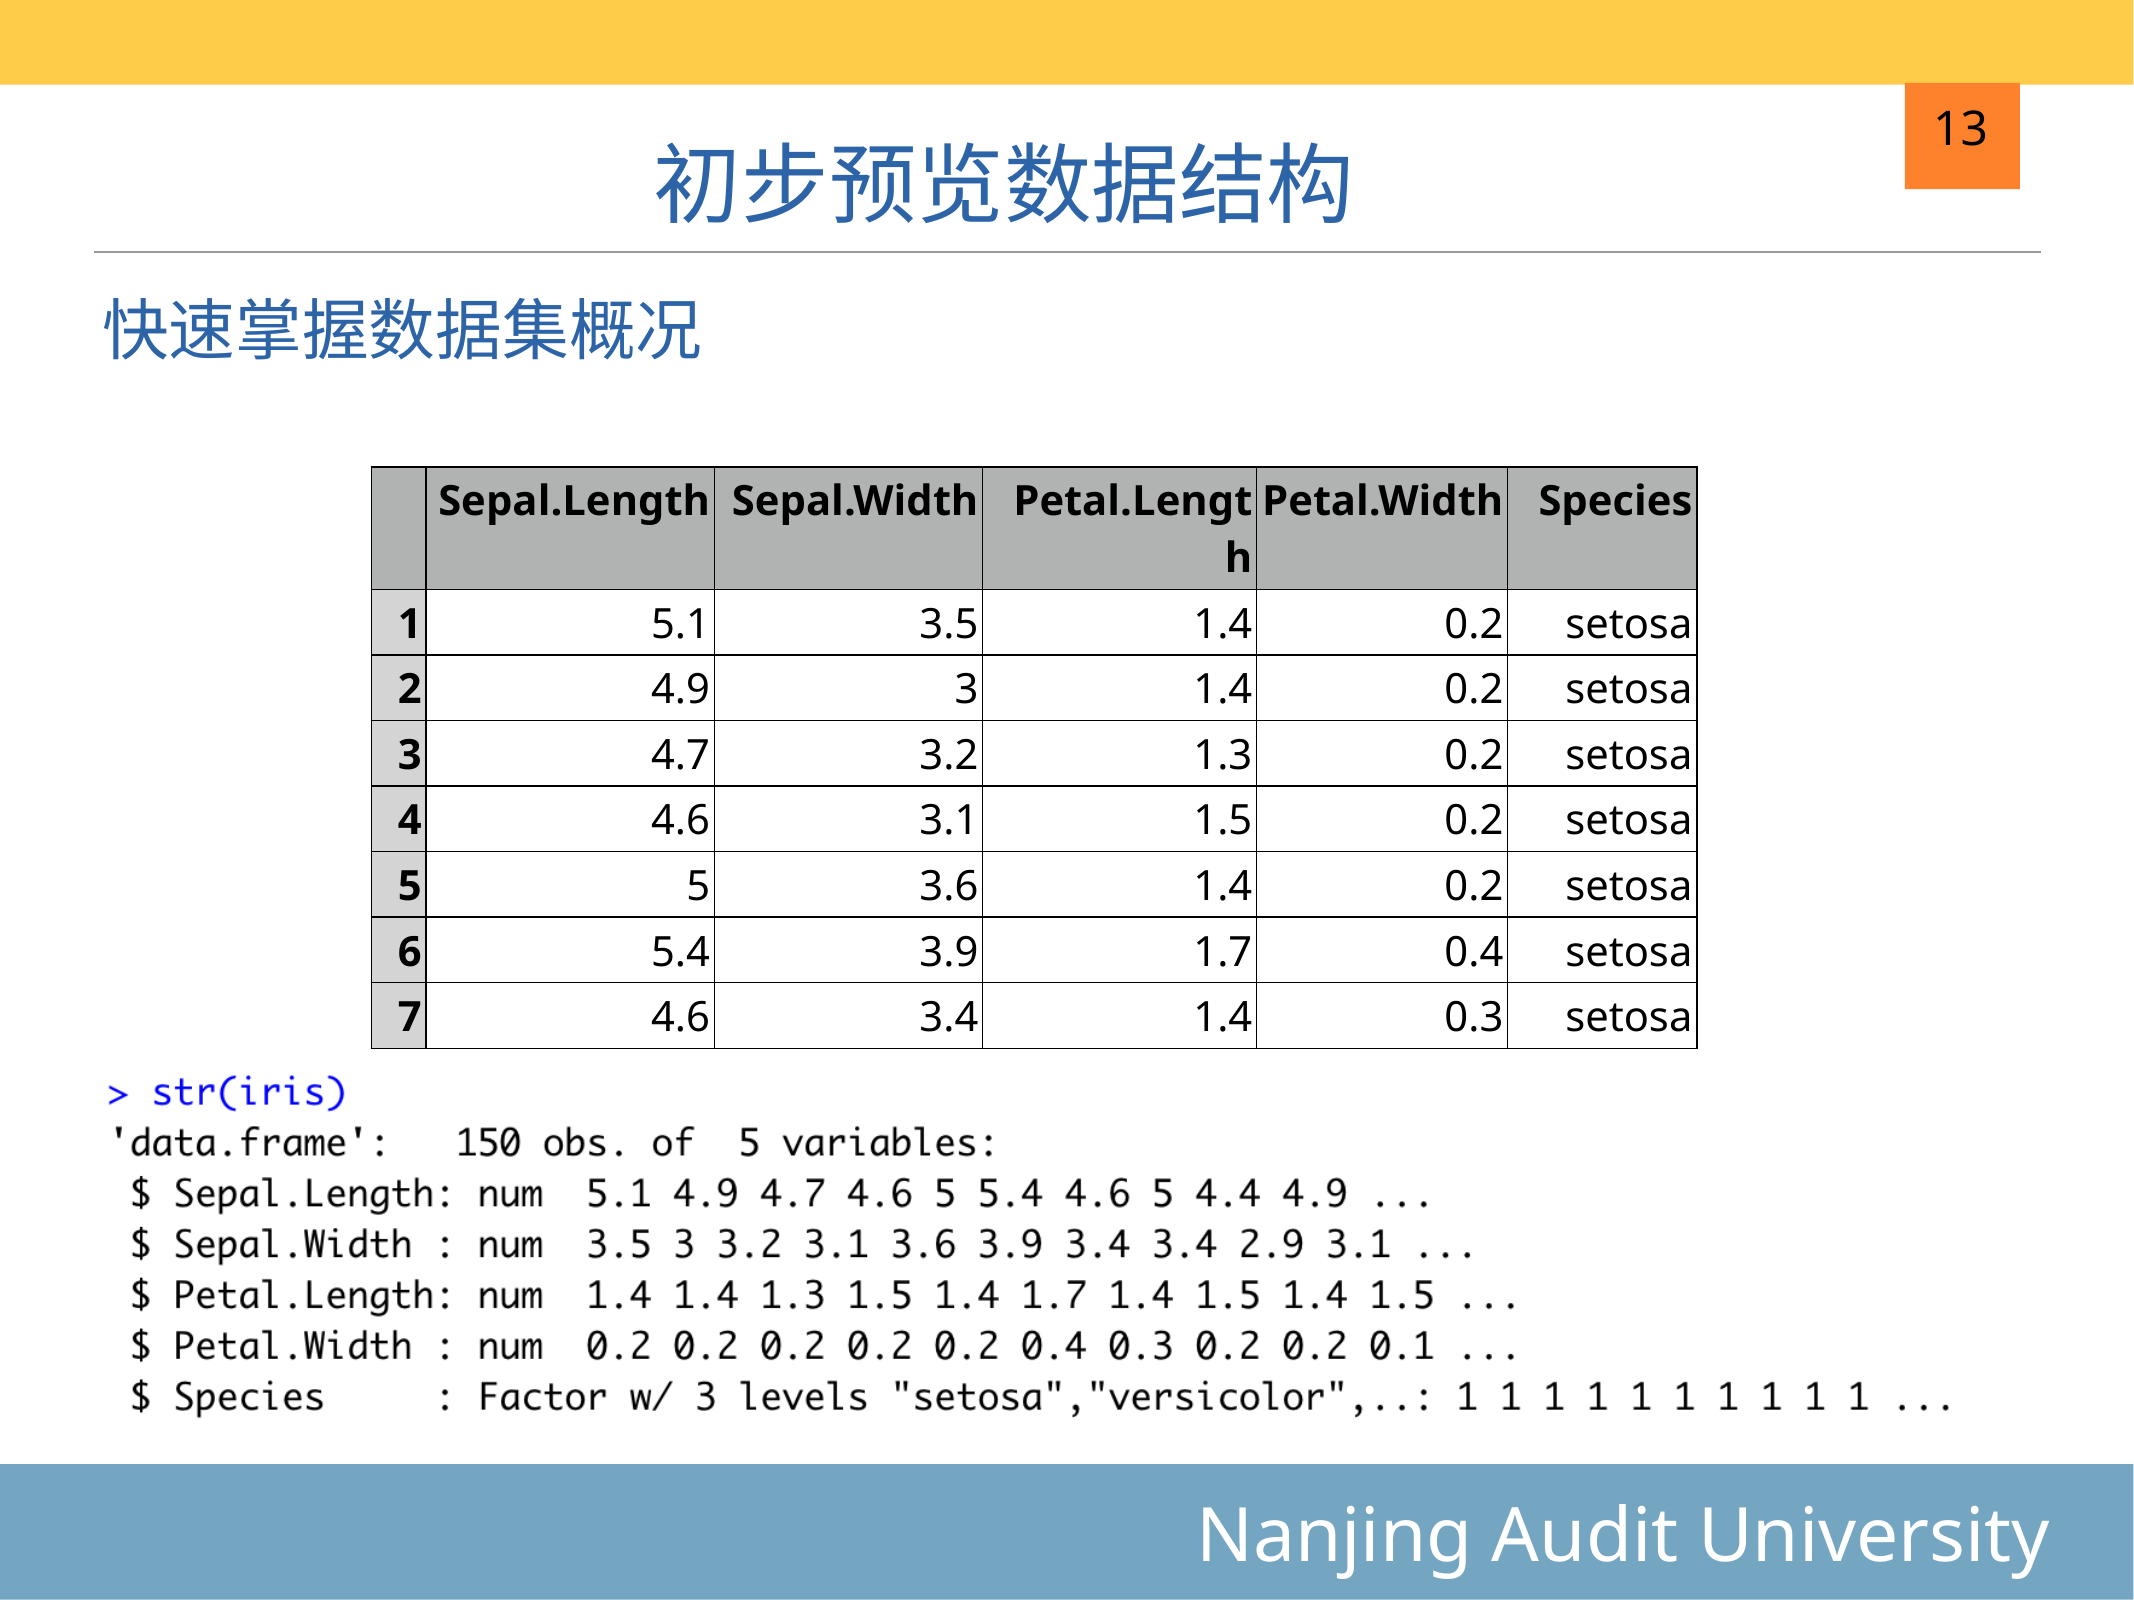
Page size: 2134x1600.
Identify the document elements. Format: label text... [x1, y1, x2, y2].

table_cell 4.6 [427, 983, 714, 1048]
table_cell 4.9 [427, 656, 714, 720]
table_cell setosa [1508, 787, 1696, 851]
table_cell 1 [372, 590, 425, 654]
table_cell 7 [372, 983, 425, 1048]
list 快速掌握数据集概况 [93, 279, 2041, 431]
table_cell setosa [1508, 656, 1696, 720]
table_cell 5.4 [427, 918, 714, 982]
table_cell 1.4 [983, 590, 1256, 654]
table_cell 4.6 [427, 787, 714, 851]
table_header Petal.Length [983, 468, 1256, 589]
table_cell 0.2 [1257, 787, 1507, 851]
table_cell 1.4 [983, 852, 1256, 916]
table_cell 3.2 [715, 721, 982, 785]
table_cell 1.5 [983, 787, 1256, 851]
table_cell setosa [1508, 721, 1696, 785]
table_cell 0.2 [1257, 721, 1507, 785]
table_cell 5 [427, 852, 714, 916]
table_cell 1.4 [983, 983, 1256, 1048]
table_header Sepal.Length [427, 468, 714, 589]
slide_number 13 [1923, 96, 1997, 172]
table_cell 3.5 [715, 590, 982, 654]
table_cell setosa [1508, 983, 1696, 1048]
table_cell 1.4 [983, 656, 1256, 720]
picture [93, 1066, 1975, 1434]
table_cell 5 [372, 852, 425, 916]
table_cell 3 [372, 721, 425, 785]
table_cell 3.1 [715, 787, 982, 851]
table_cell 0.2 [1257, 590, 1507, 654]
table_cell 3 [715, 656, 982, 720]
table_cell setosa [1508, 918, 1696, 982]
table_cell setosa [1508, 590, 1696, 654]
table_header Species [1508, 468, 1696, 589]
table_cell 0.3 [1257, 983, 1507, 1048]
table_header Petal.Width [1257, 468, 1507, 589]
title 初步预览数据结构 [124, 92, 1884, 244]
table_cell 3.9 [715, 918, 982, 982]
table_cell 2 [372, 656, 425, 720]
table_cell 0.2 [1257, 656, 1507, 720]
table_cell 1.7 [983, 918, 1256, 982]
table_header Sepal.Width [715, 468, 982, 589]
table_cell setosa [1508, 852, 1696, 916]
table_cell 0.4 [1257, 918, 1507, 982]
table_cell 0.2 [1257, 852, 1507, 916]
table_cell 4 [372, 787, 425, 851]
table_cell 3.4 [715, 983, 982, 1048]
table_cell 4.7 [427, 721, 714, 785]
table_cell 1.3 [983, 721, 1256, 785]
table_cell 3.6 [715, 852, 982, 916]
table_cell 5.1 [427, 590, 714, 654]
table_cell 6 [372, 918, 425, 982]
table_header [372, 468, 425, 589]
